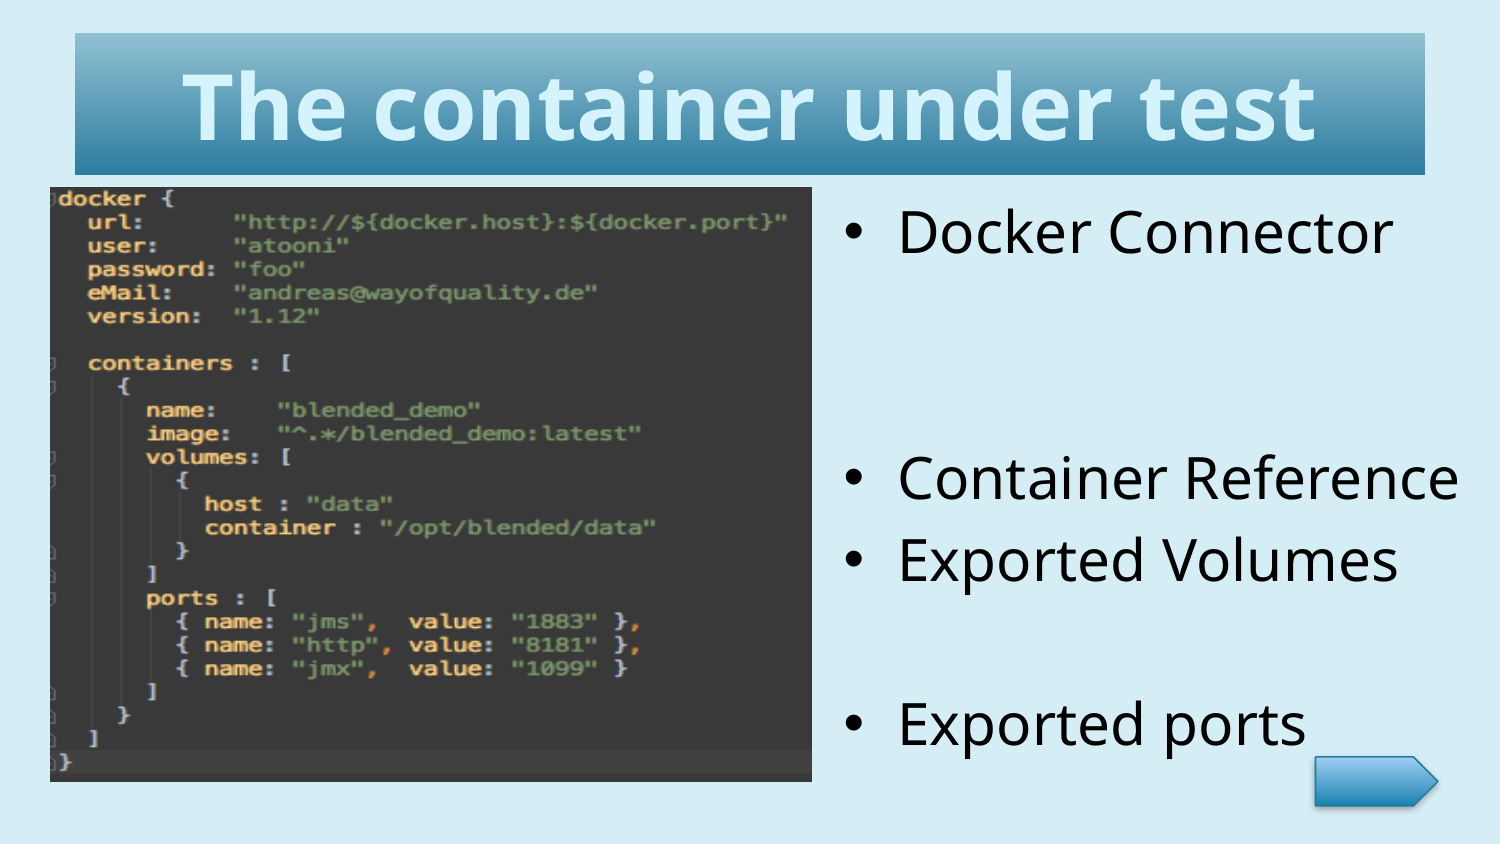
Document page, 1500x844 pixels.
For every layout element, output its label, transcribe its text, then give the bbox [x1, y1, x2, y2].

text_box [1314, 756, 1439, 807]
title The container under test [75, 33, 1425, 175]
picture [50, 187, 812, 782]
list Docker Connector Container Reference Exported Volumes Exported ports [828, 187, 1480, 782]
